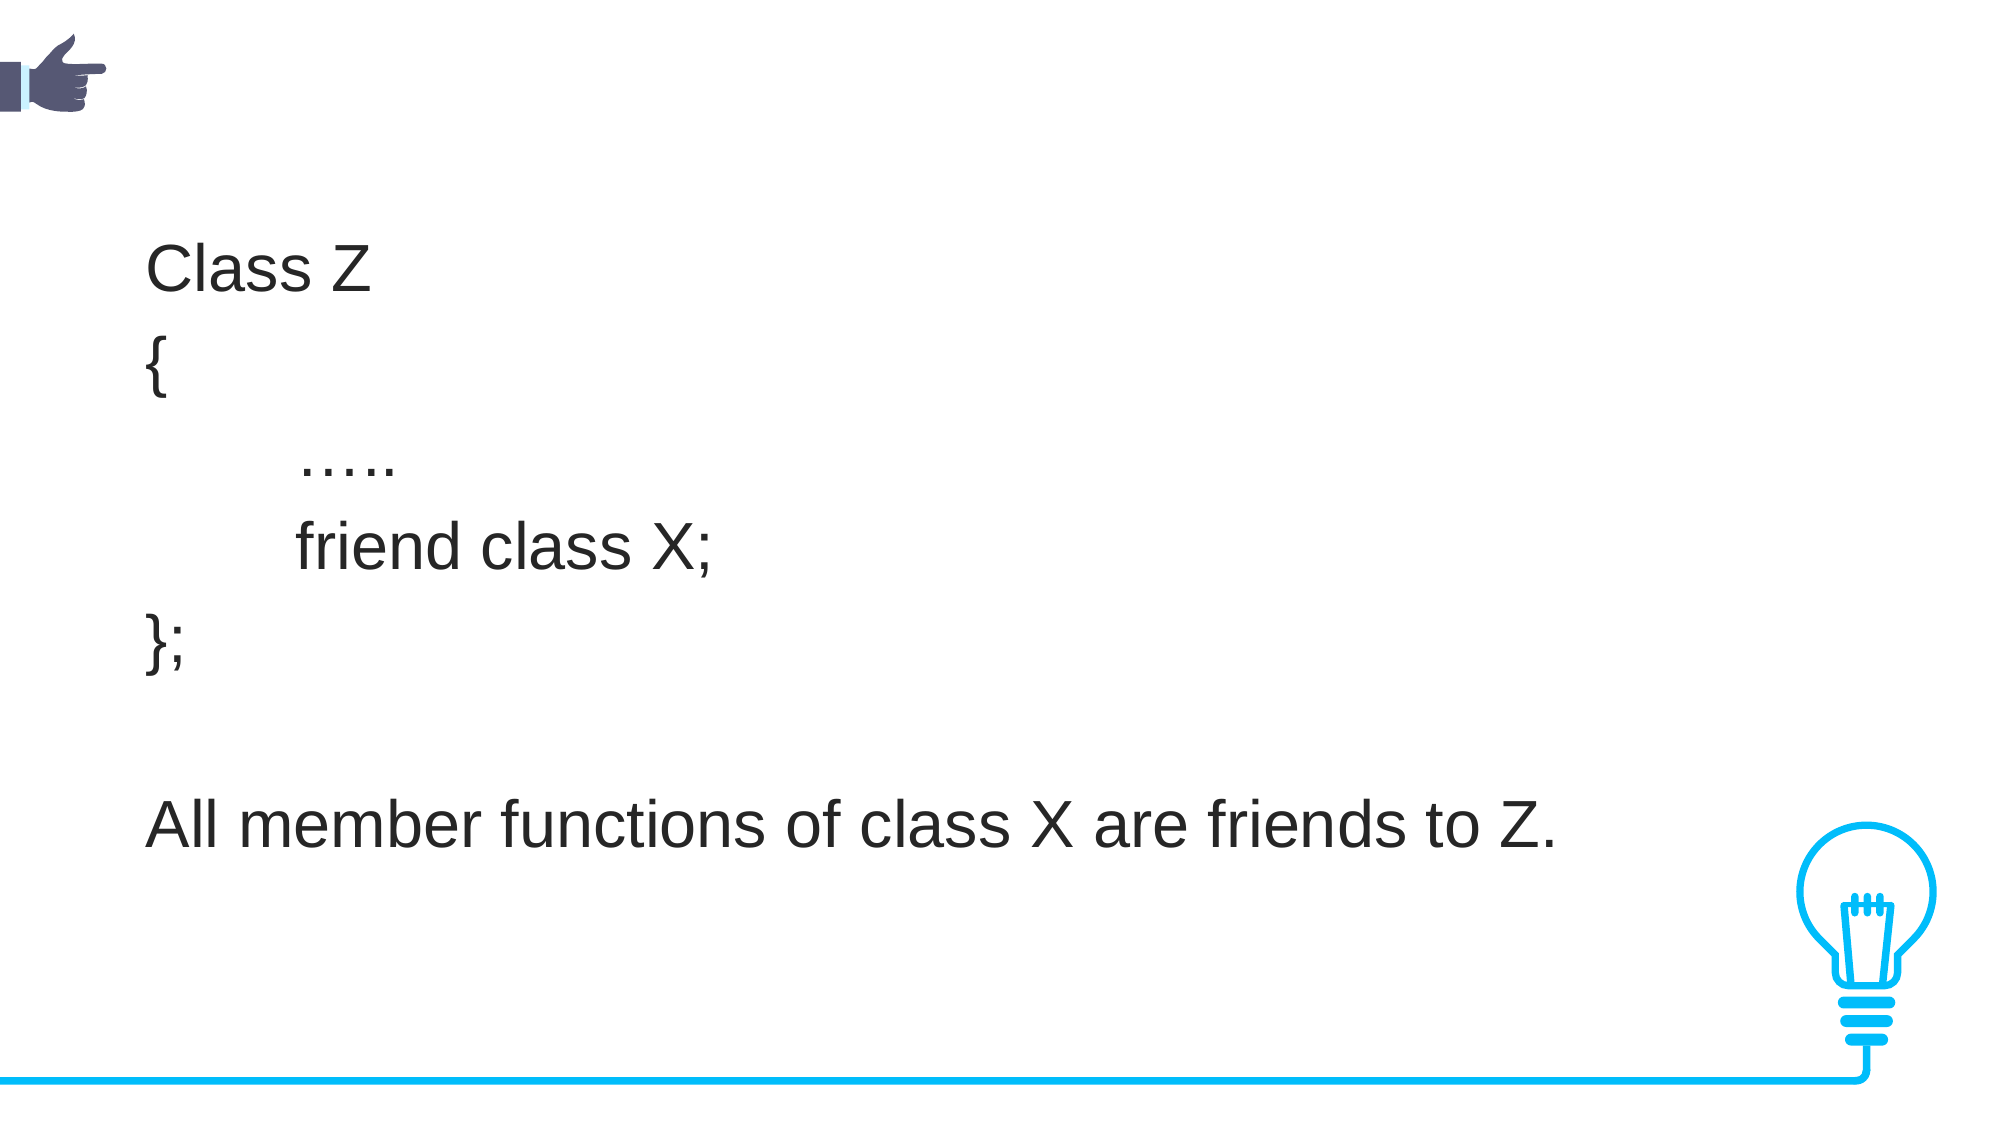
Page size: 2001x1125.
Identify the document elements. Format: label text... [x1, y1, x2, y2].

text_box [0, 33, 107, 112]
list Class Z { ….. friend class X; }; All member functions of class X are friends to Z. [130, 46, 1927, 1050]
